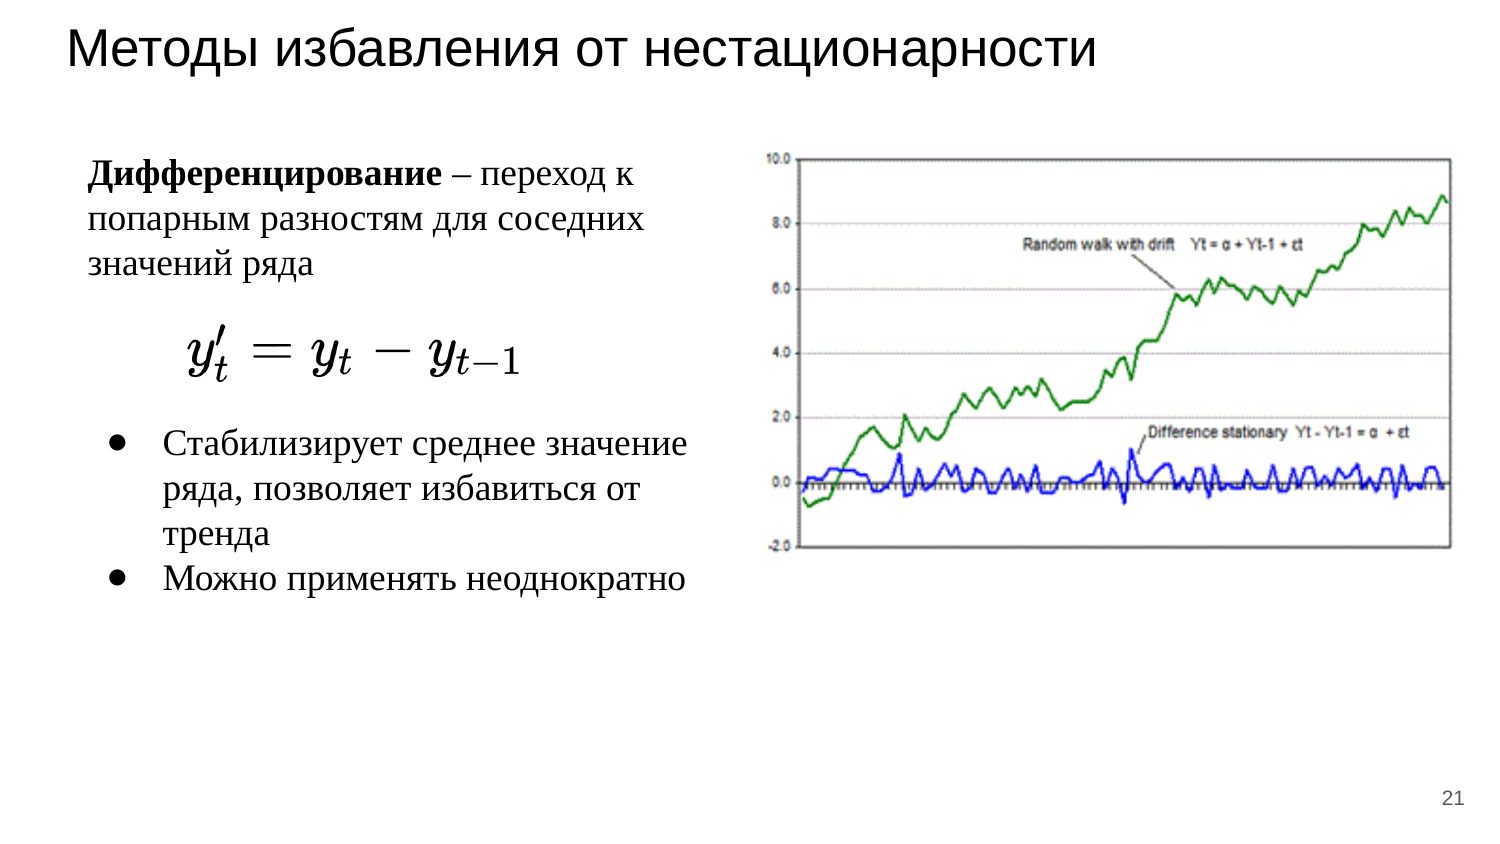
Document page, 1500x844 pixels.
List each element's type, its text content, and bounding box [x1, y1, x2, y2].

title Методы избавления от нестационарности [51, 0, 1449, 92]
picture [747, 148, 1466, 559]
picture [186, 320, 527, 386]
slide_number ‹#› [1389, 764, 1480, 830]
text_box Дифференцирование – переход к попарным разностям для соседних значений ряда Стабилизирует среднее значение ряда, позволяет избавиться от тренда Можно применять неоднократно [72, 132, 717, 765]
